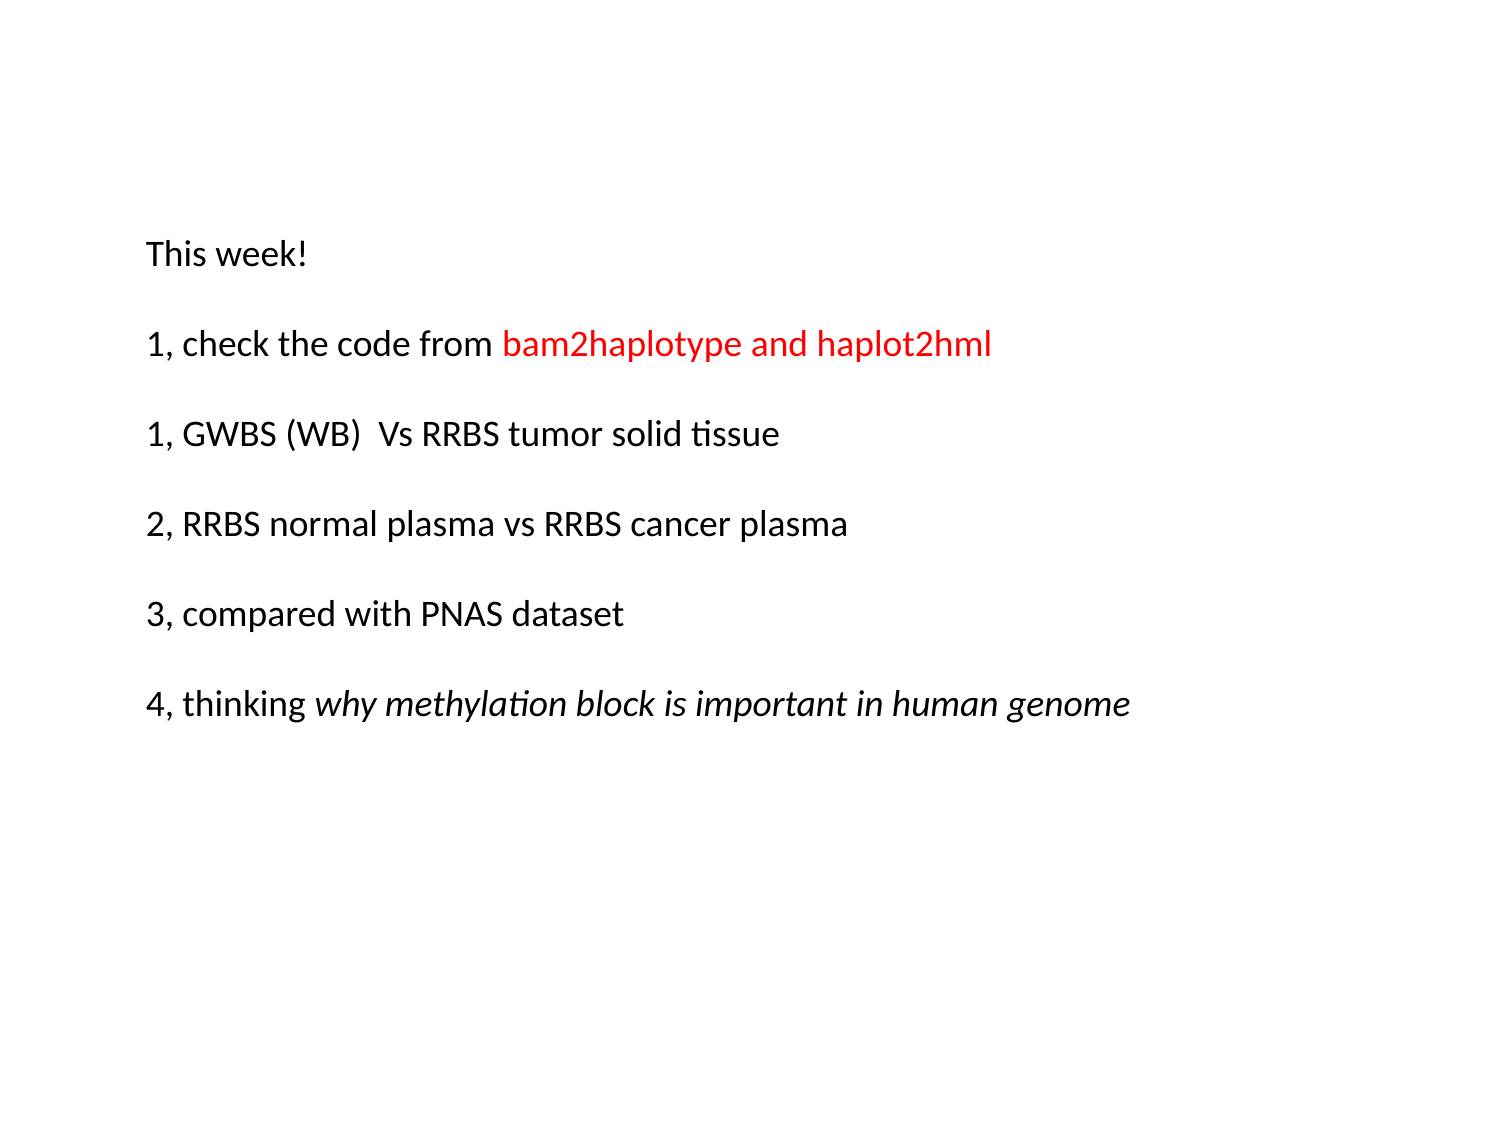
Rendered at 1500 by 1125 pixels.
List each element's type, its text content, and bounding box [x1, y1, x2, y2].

text_box This week! 1, check the code from bam2haplotype and haplot2hml 1, GWBS (WB) Vs RRBS tumor solid tissue 2, RRBS normal plasma vs RRBS cancer plasma 3, compared with PNAS dataset 4, thinking why methylation block is important in human genome [130, 221, 1147, 867]
